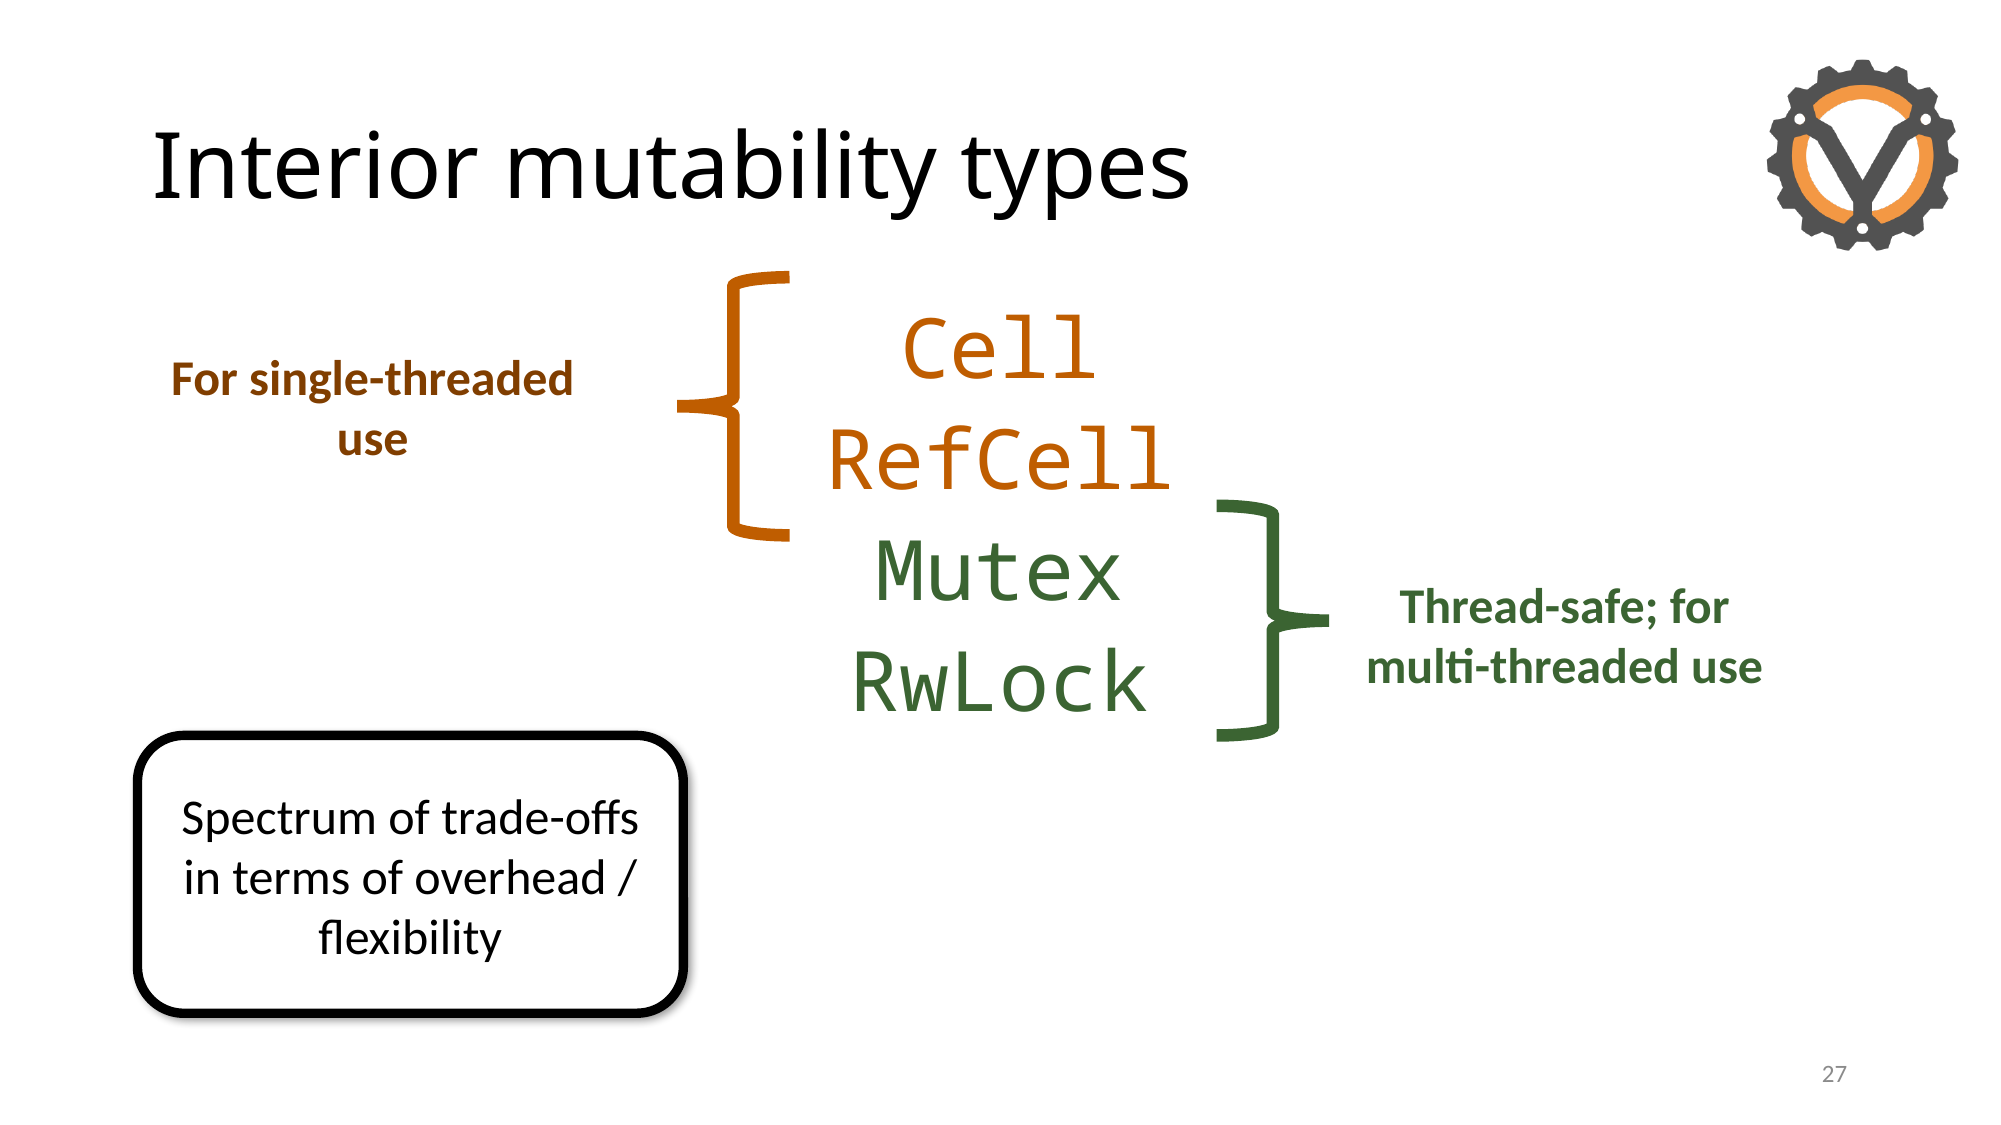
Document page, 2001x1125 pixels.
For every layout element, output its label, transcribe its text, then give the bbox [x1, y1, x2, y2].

text_box [1216, 505, 1329, 737]
slide_number 27 [1412, 1042, 1863, 1103]
list Cell RefCell Mutex RwLock [137, 299, 1863, 1014]
text_box [677, 276, 790, 536]
text_box For single-threaded use [137, 338, 609, 473]
picture [1766, 59, 1959, 252]
title Interior mutability types [137, 59, 1751, 278]
text_box Thread-safe; for multi-threaded use [1329, 566, 1800, 702]
text_box Spectrum of trade-offs in terms of overhead / flexibility [136, 734, 685, 1015]
